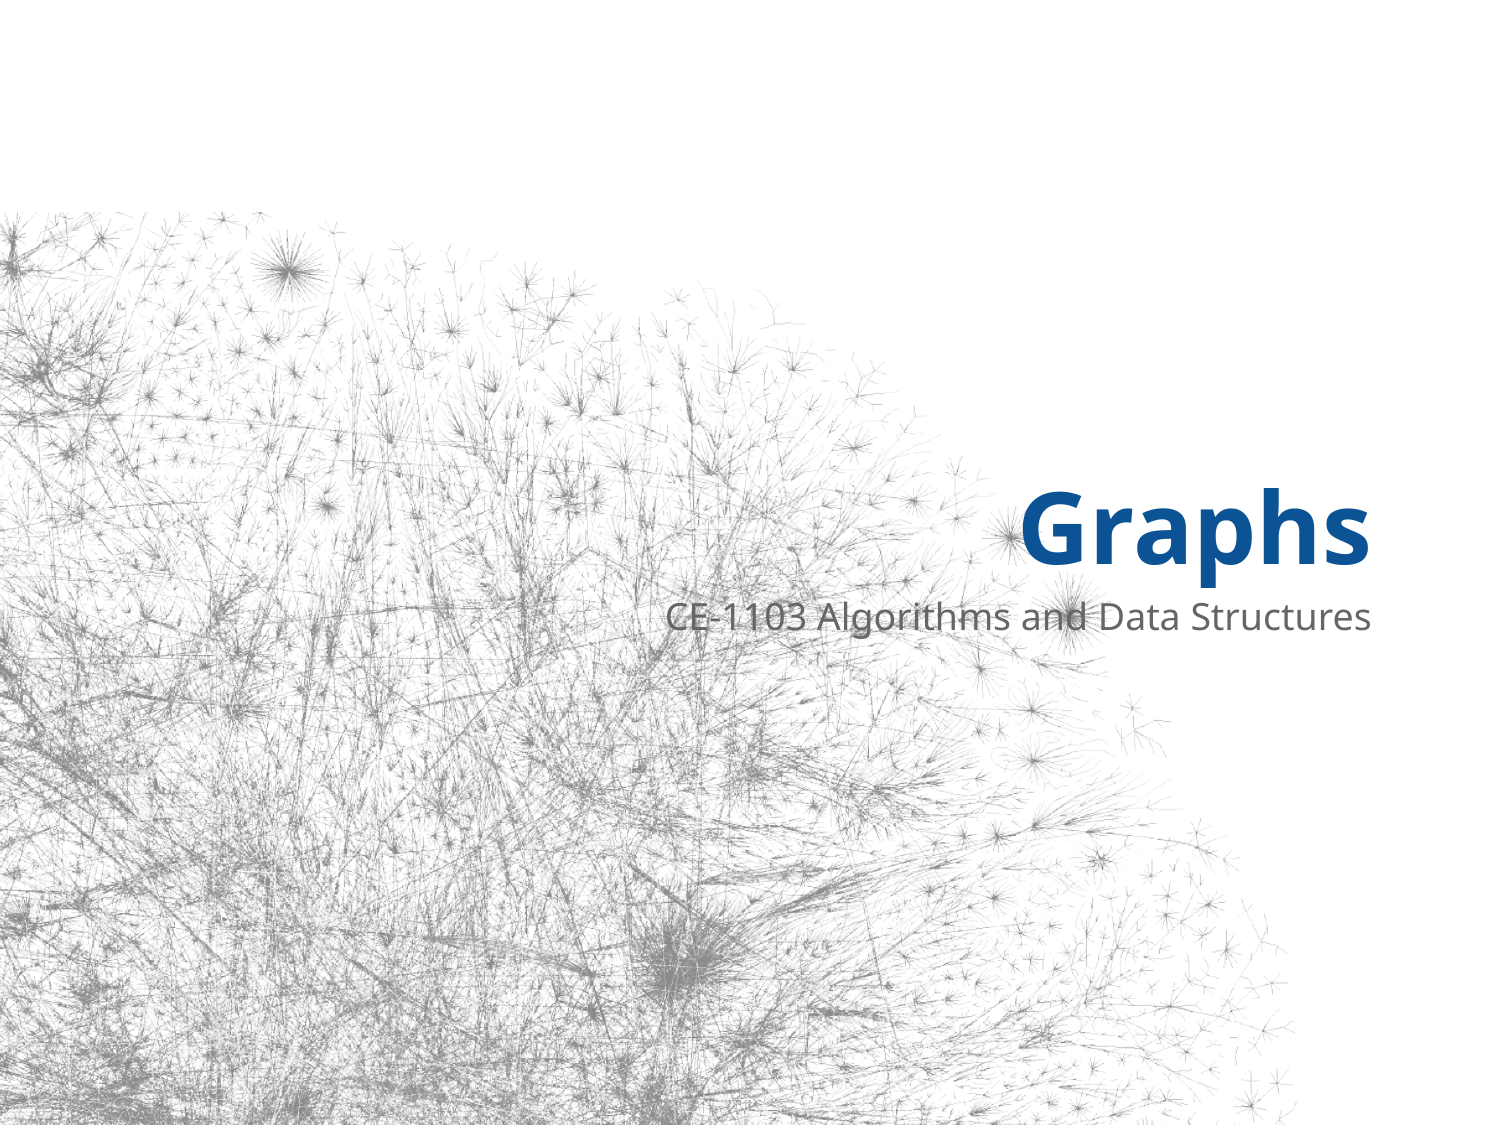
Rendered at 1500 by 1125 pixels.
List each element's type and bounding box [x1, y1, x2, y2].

picture [0, 212, 1325, 1125]
subtitle [1325, 571, 1388, 743]
title [1325, 346, 1388, 571]
